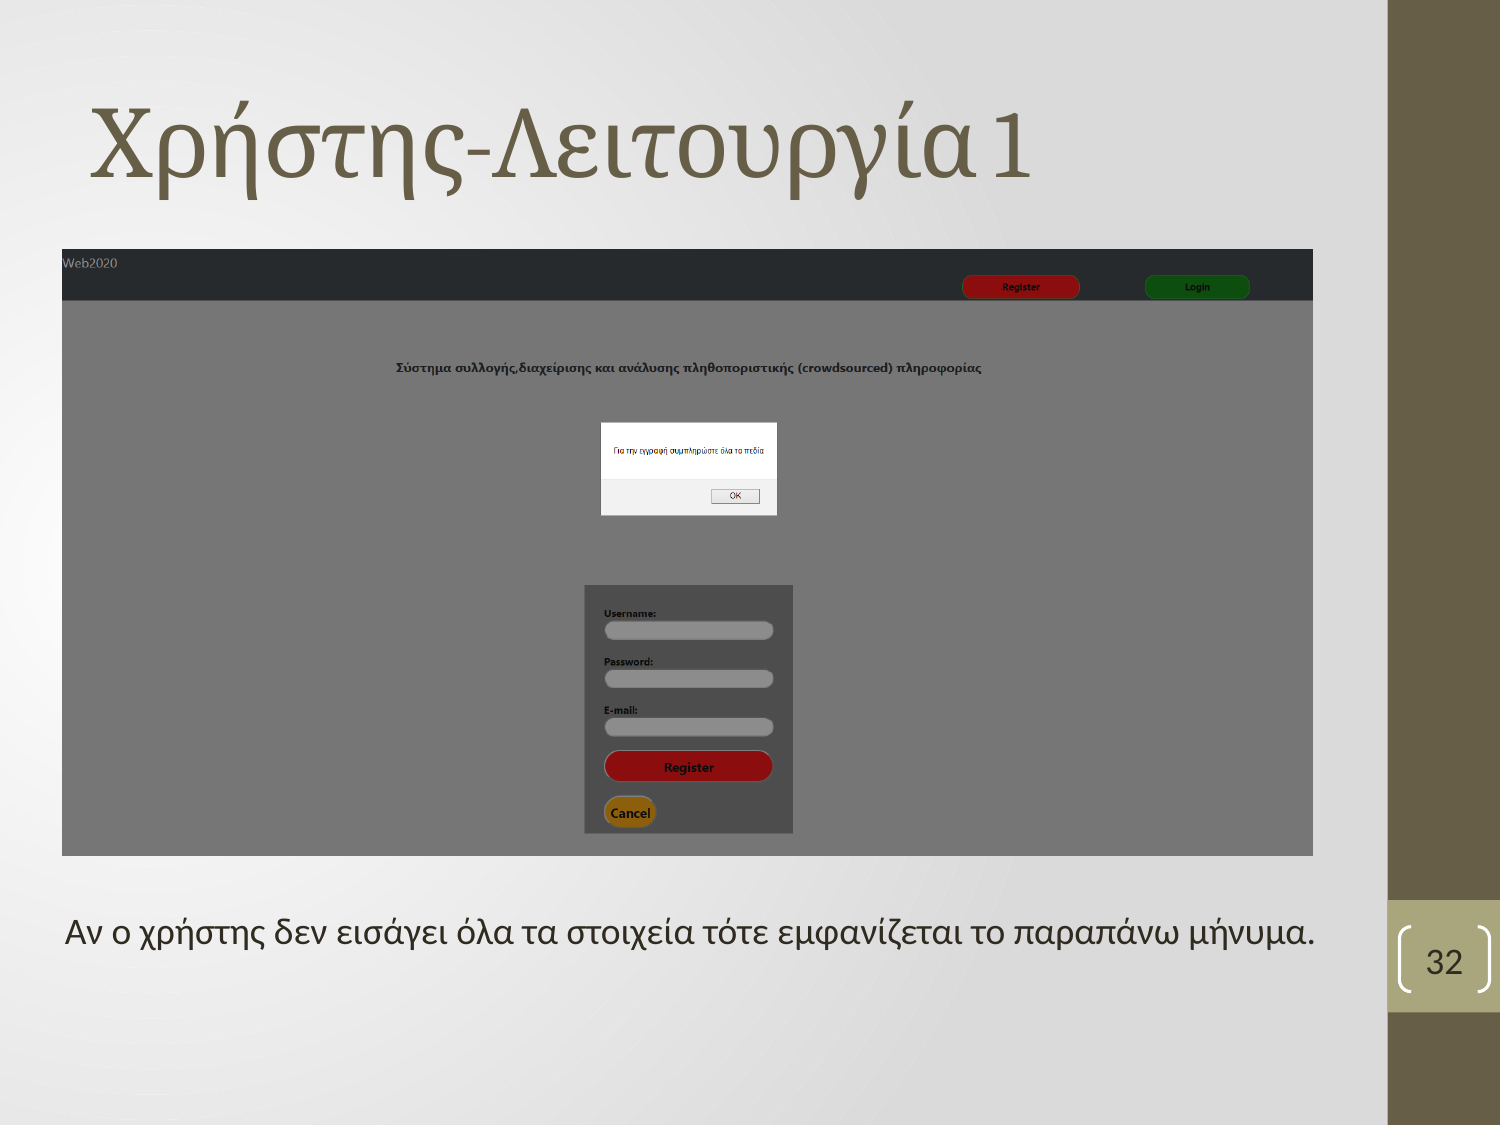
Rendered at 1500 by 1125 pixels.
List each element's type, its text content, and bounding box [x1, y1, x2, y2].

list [61, 249, 1313, 856]
slide_number 32 [1397, 925, 1492, 994]
text_box Αν ο χρήστης δεν εισάγει όλα τα στοιχεία τότε εμφανίζεται το παραπάνω μήνυμα. [50, 899, 1350, 960]
title Χρήστης-Λειτουργία 1 [75, 45, 1325, 233]
